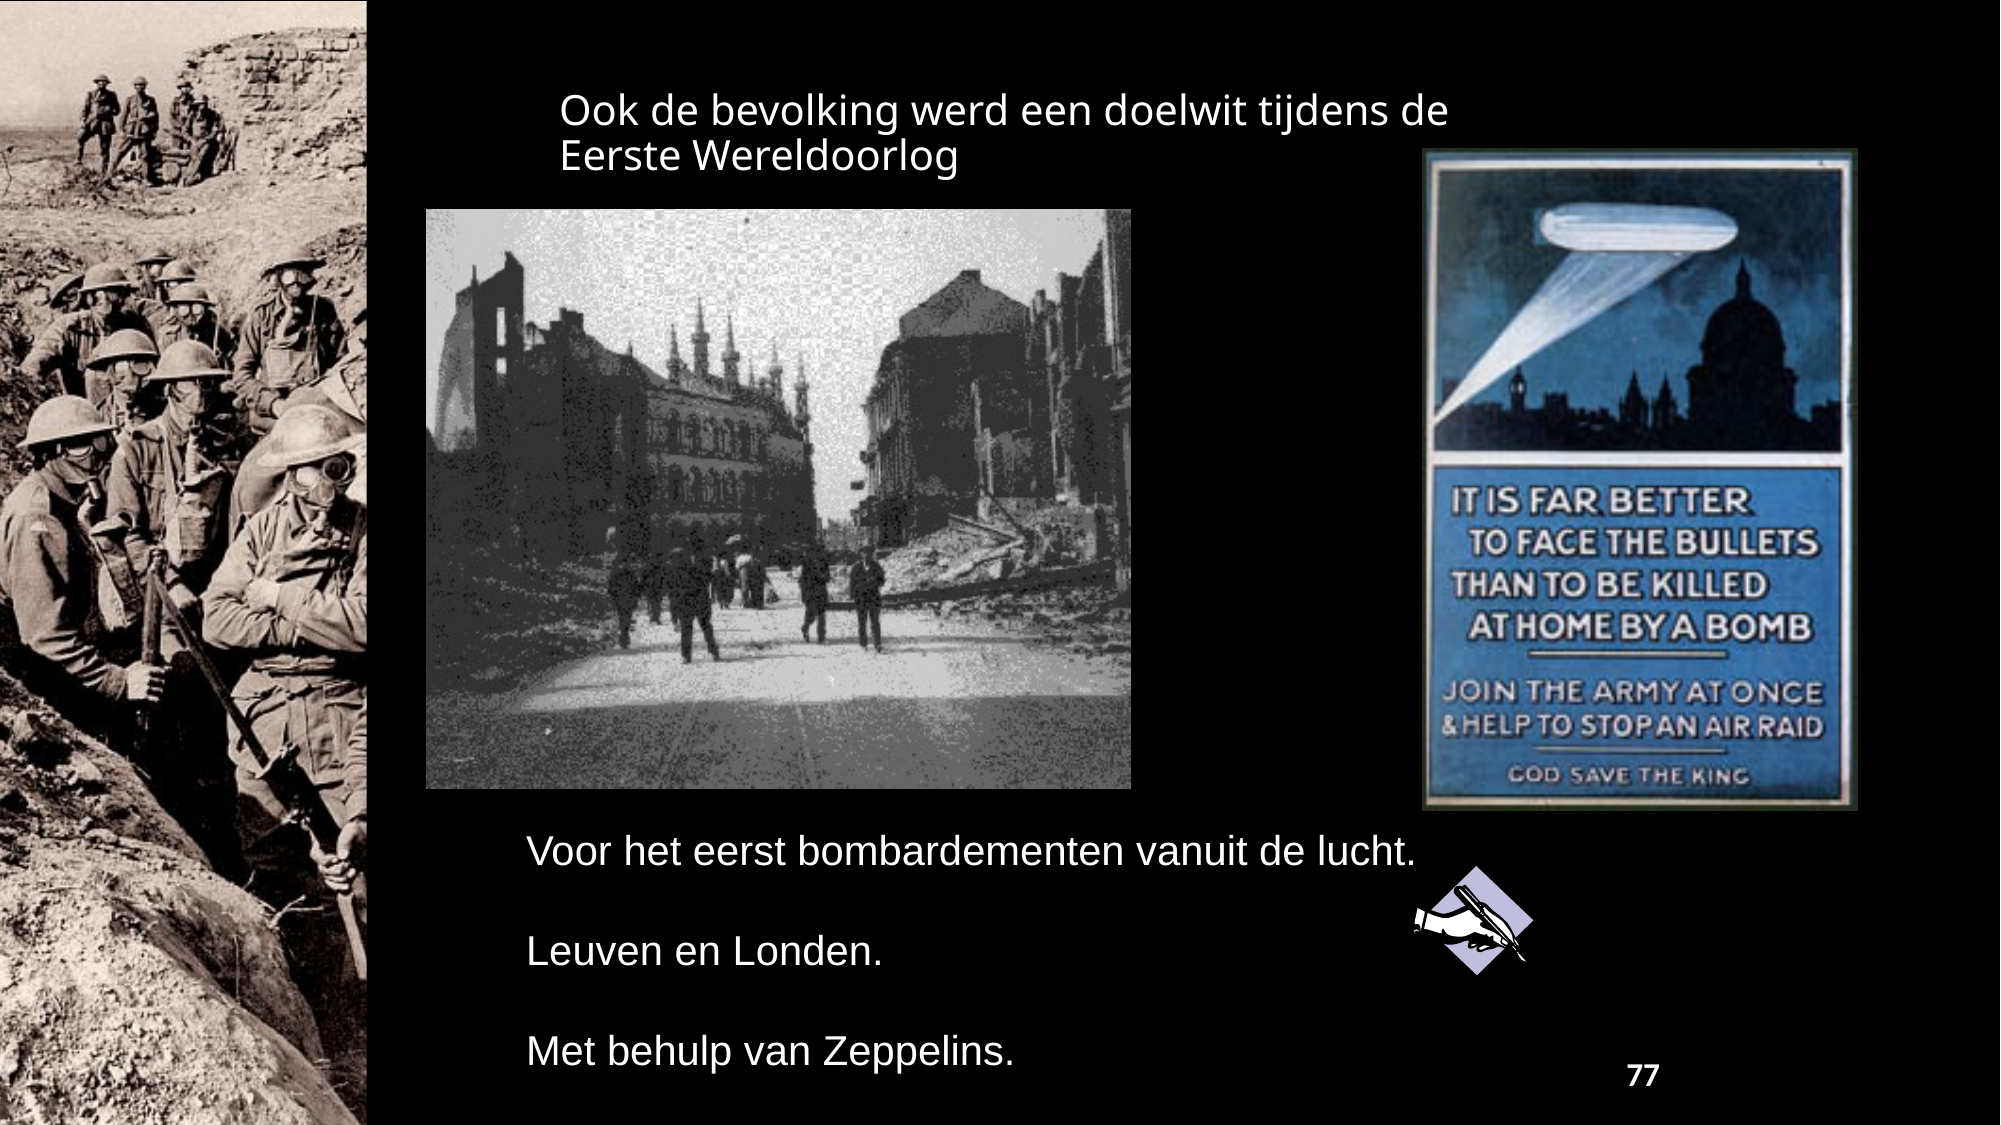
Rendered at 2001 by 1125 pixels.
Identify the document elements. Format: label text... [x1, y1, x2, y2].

picture [0, 0, 367, 1125]
slide_number 77 [1325, 1042, 1675, 1103]
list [1422, 148, 1858, 811]
title Ook de bevolking werd een doelwit tijdens de Eerste Wereldoorlog [544, 41, 1574, 229]
picture [1407, 858, 1541, 983]
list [425, 209, 1131, 789]
text_box Voor het eerst bombardementen vanuit de lucht. Leuven en Londen. Met behulp van Zeppelins. [511, 816, 1623, 1082]
